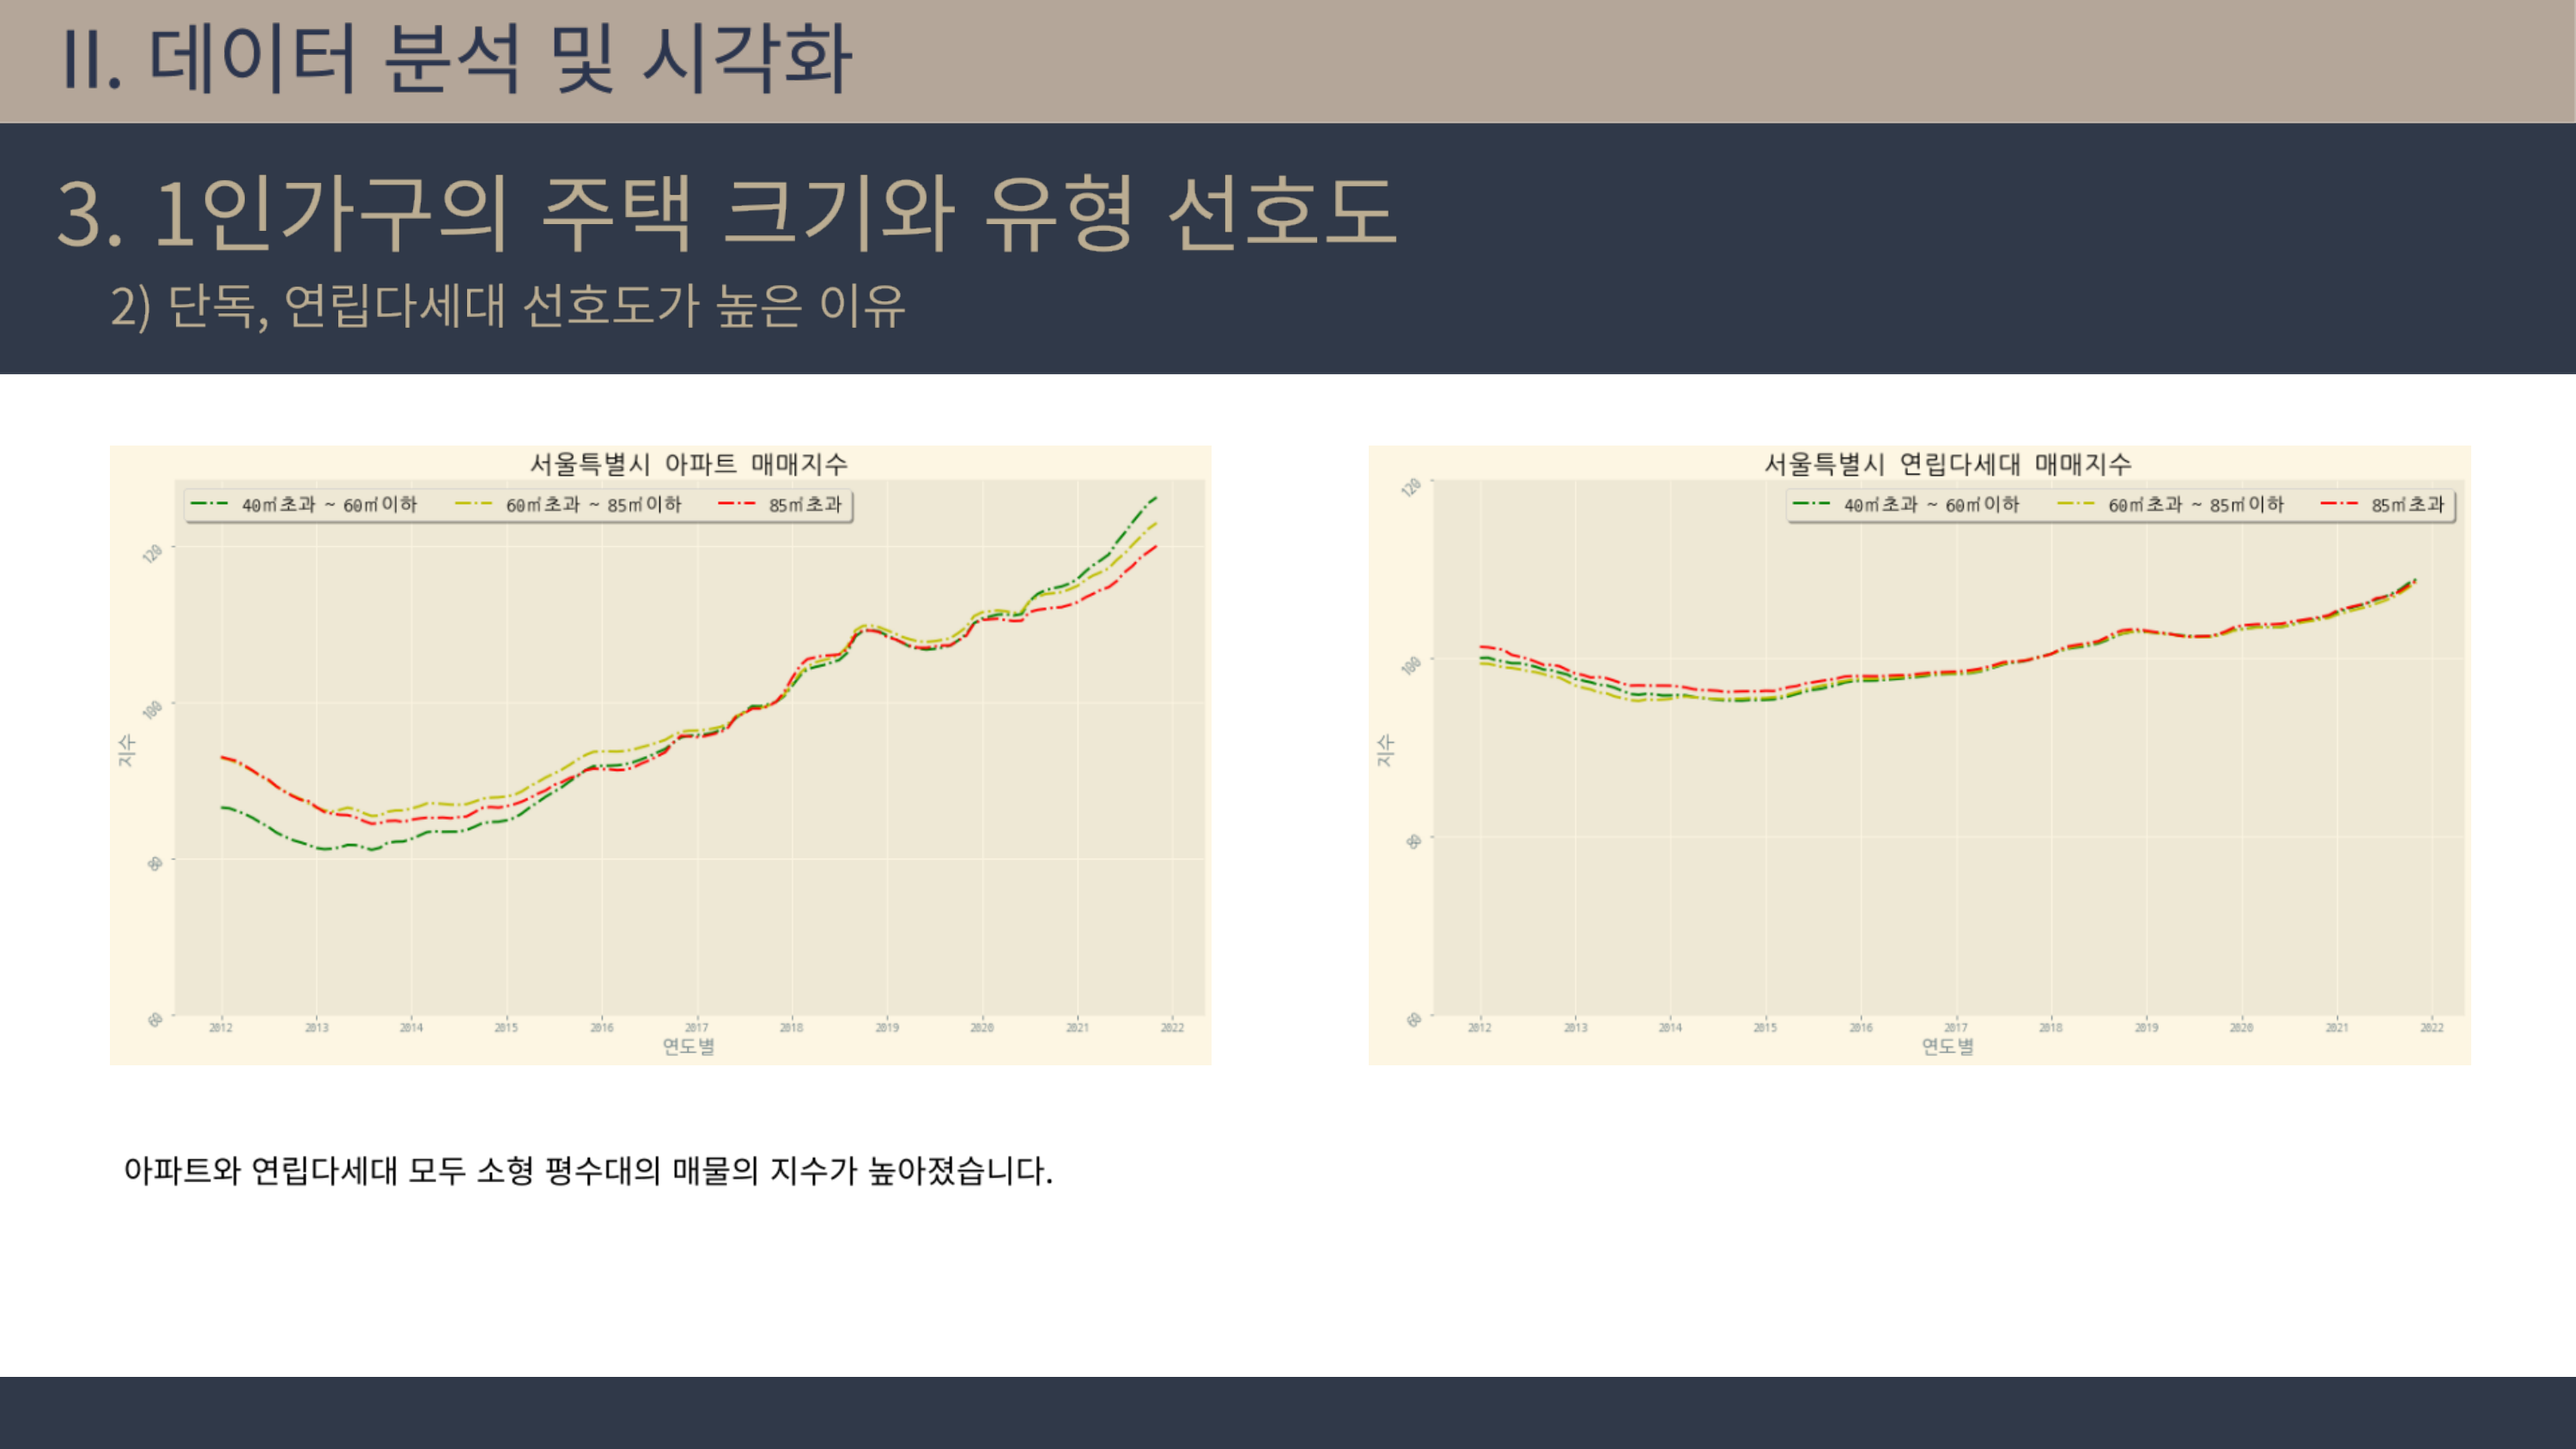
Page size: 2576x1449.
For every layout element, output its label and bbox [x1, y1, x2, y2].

text_box [109, 445, 1212, 1065]
text_box [1369, 445, 2471, 1065]
text_box [0, 133, 2576, 374]
text_box [0, 1377, 2576, 1449]
picture [0, 0, 1464, 361]
text_box [896, 0, 2576, 124]
picture [118, 1142, 1072, 1240]
